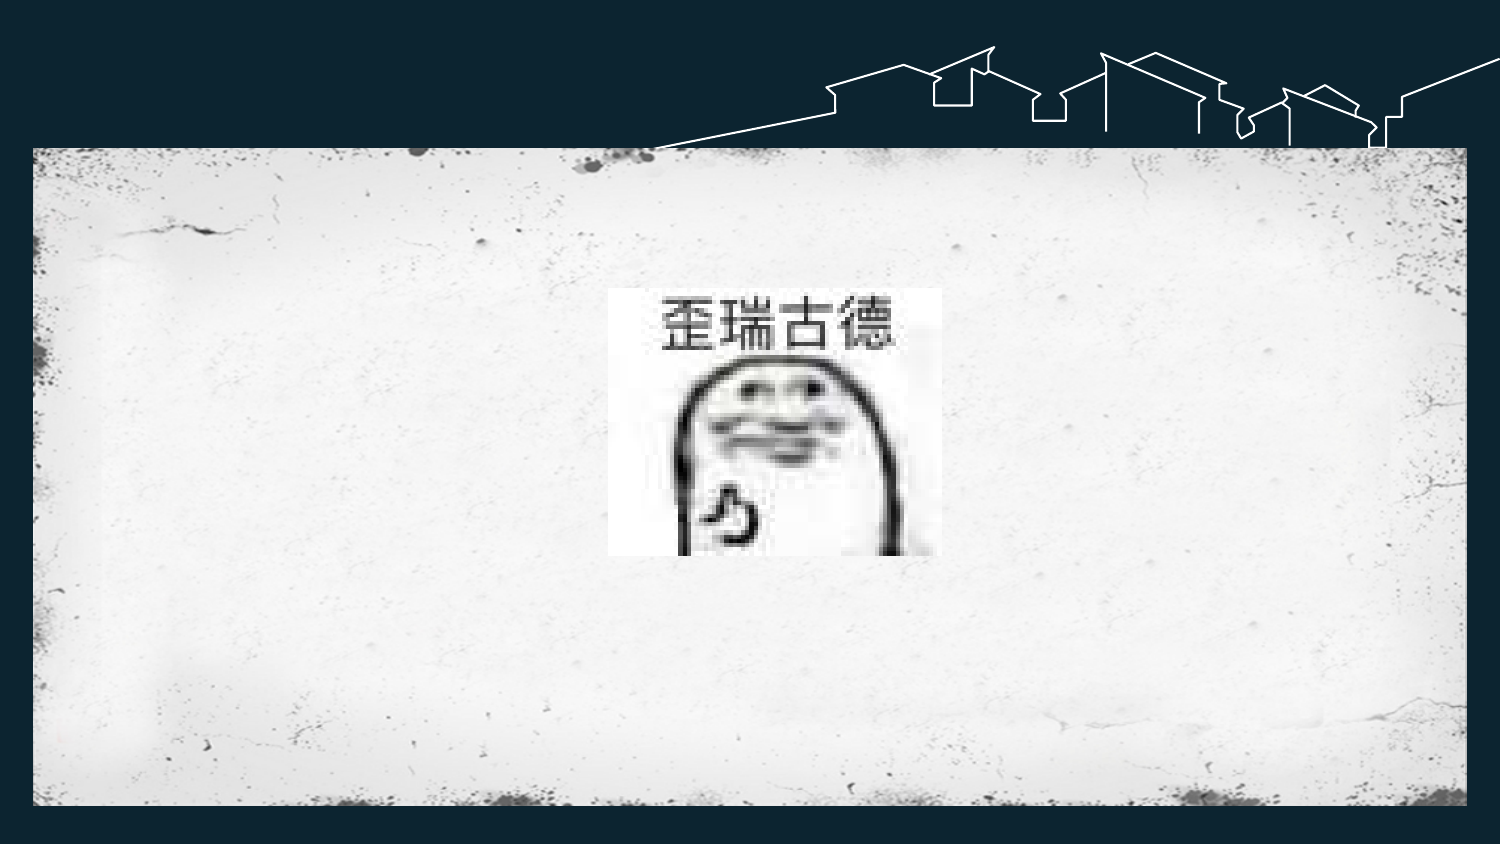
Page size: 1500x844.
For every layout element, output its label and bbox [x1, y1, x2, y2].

picture [33, 148, 1467, 806]
